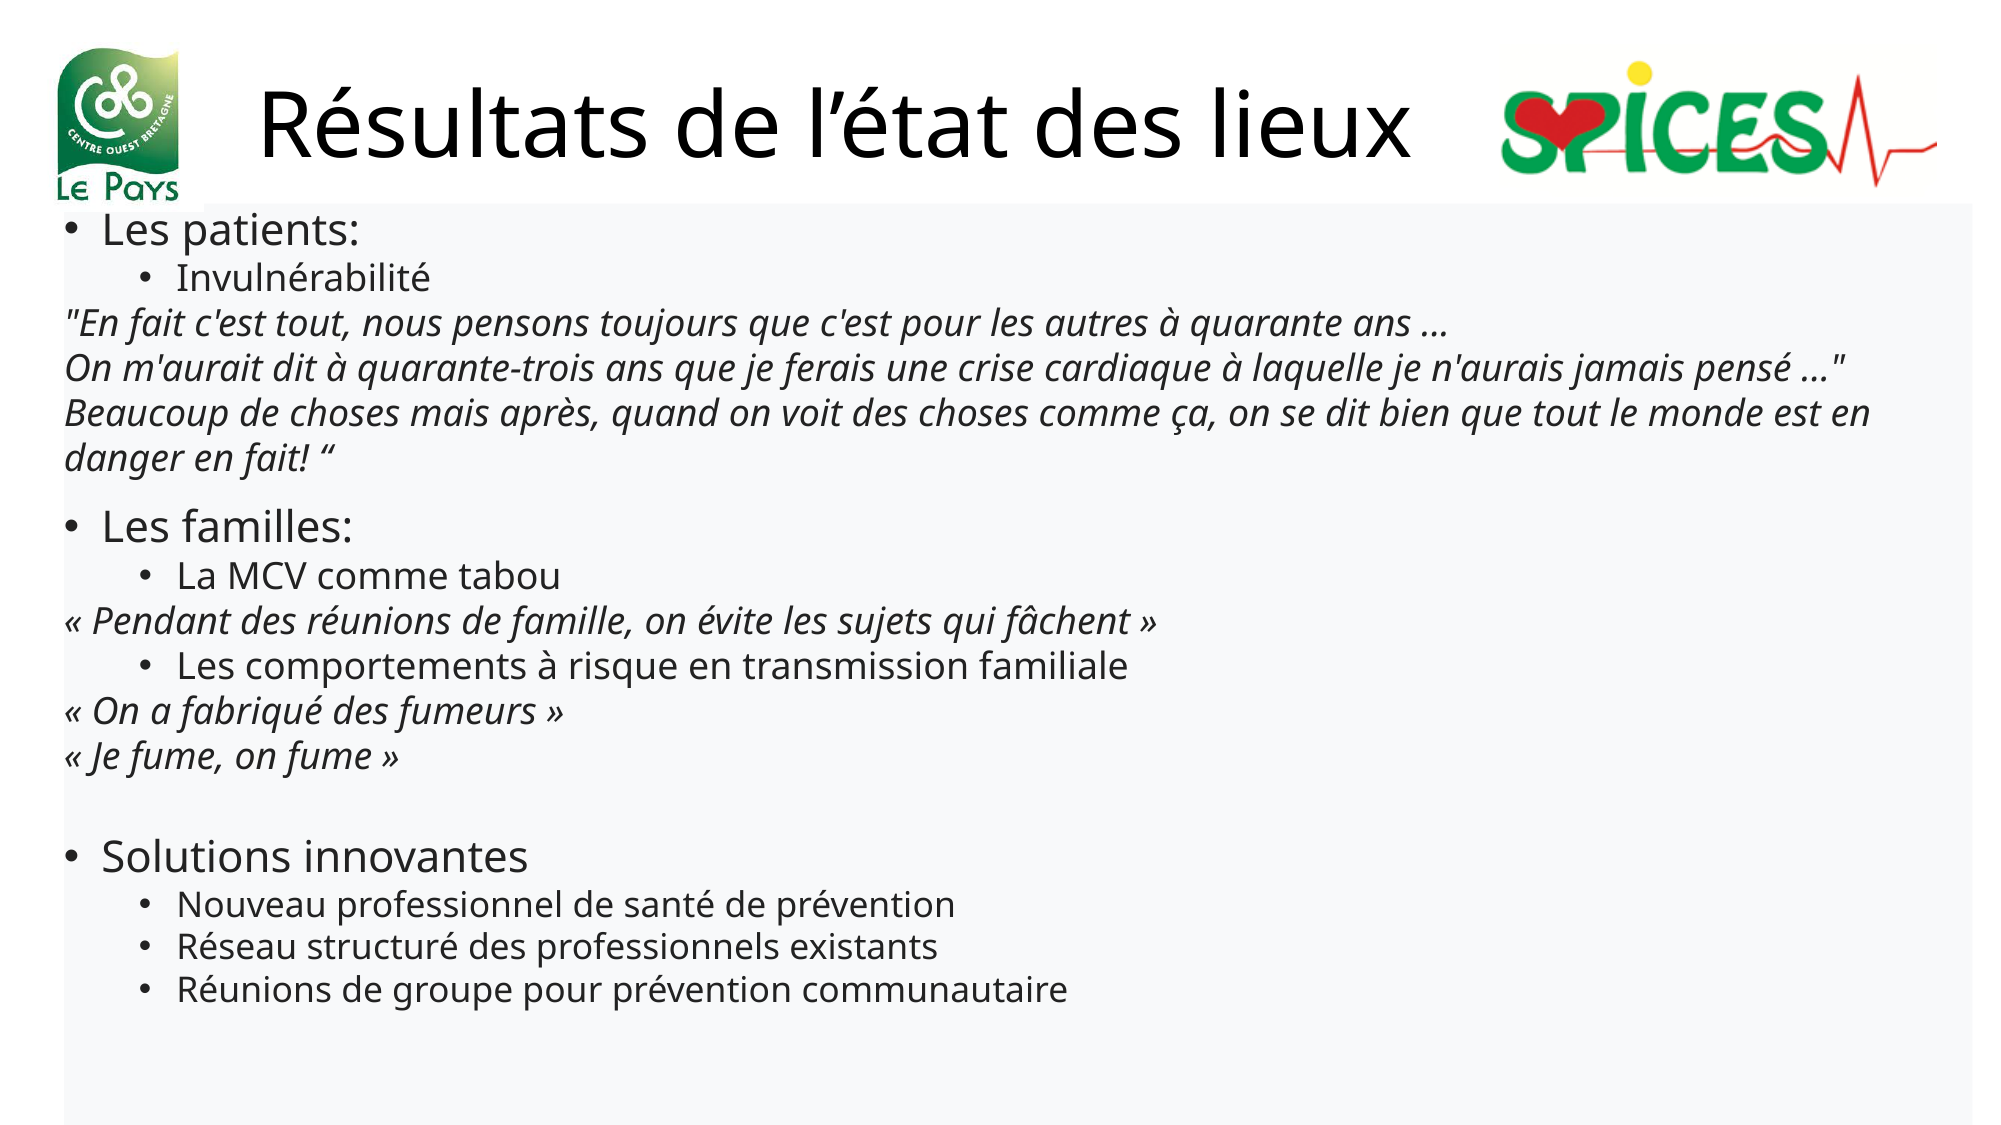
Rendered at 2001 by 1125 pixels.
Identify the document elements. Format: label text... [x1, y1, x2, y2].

picture [1492, 44, 1937, 197]
picture [34, 42, 204, 212]
list Les patients: Invulnérabilité "En fait c'est tout, nous pensons toujours que c'est pour les autres à quarante ans ... On m'aurait dit à quarante-trois ans que je ferais une crise cardiaque à laquelle je n'aurais jamais pensé ..." Beaucoup de choses mais après, quand on voit des choses comme ça, on se dit bien que tout le monde est en danger en fait! “ Les familles: La MCV comme tabou « Pendant des réunions de famille, on évite les sujets qui fâchent » Les comportements à risque en transmission familiale « On a fabriqué des fumeurs » « Je fume, on fume » Solutions innovantes Nouveau professionnel de santé de prévention Réseau structuré des professionnels existants Réunions de groupe pour prévention communautaire [64, 203, 1973, 1125]
title Résultats de l’état des lieux [241, 18, 1829, 203]
